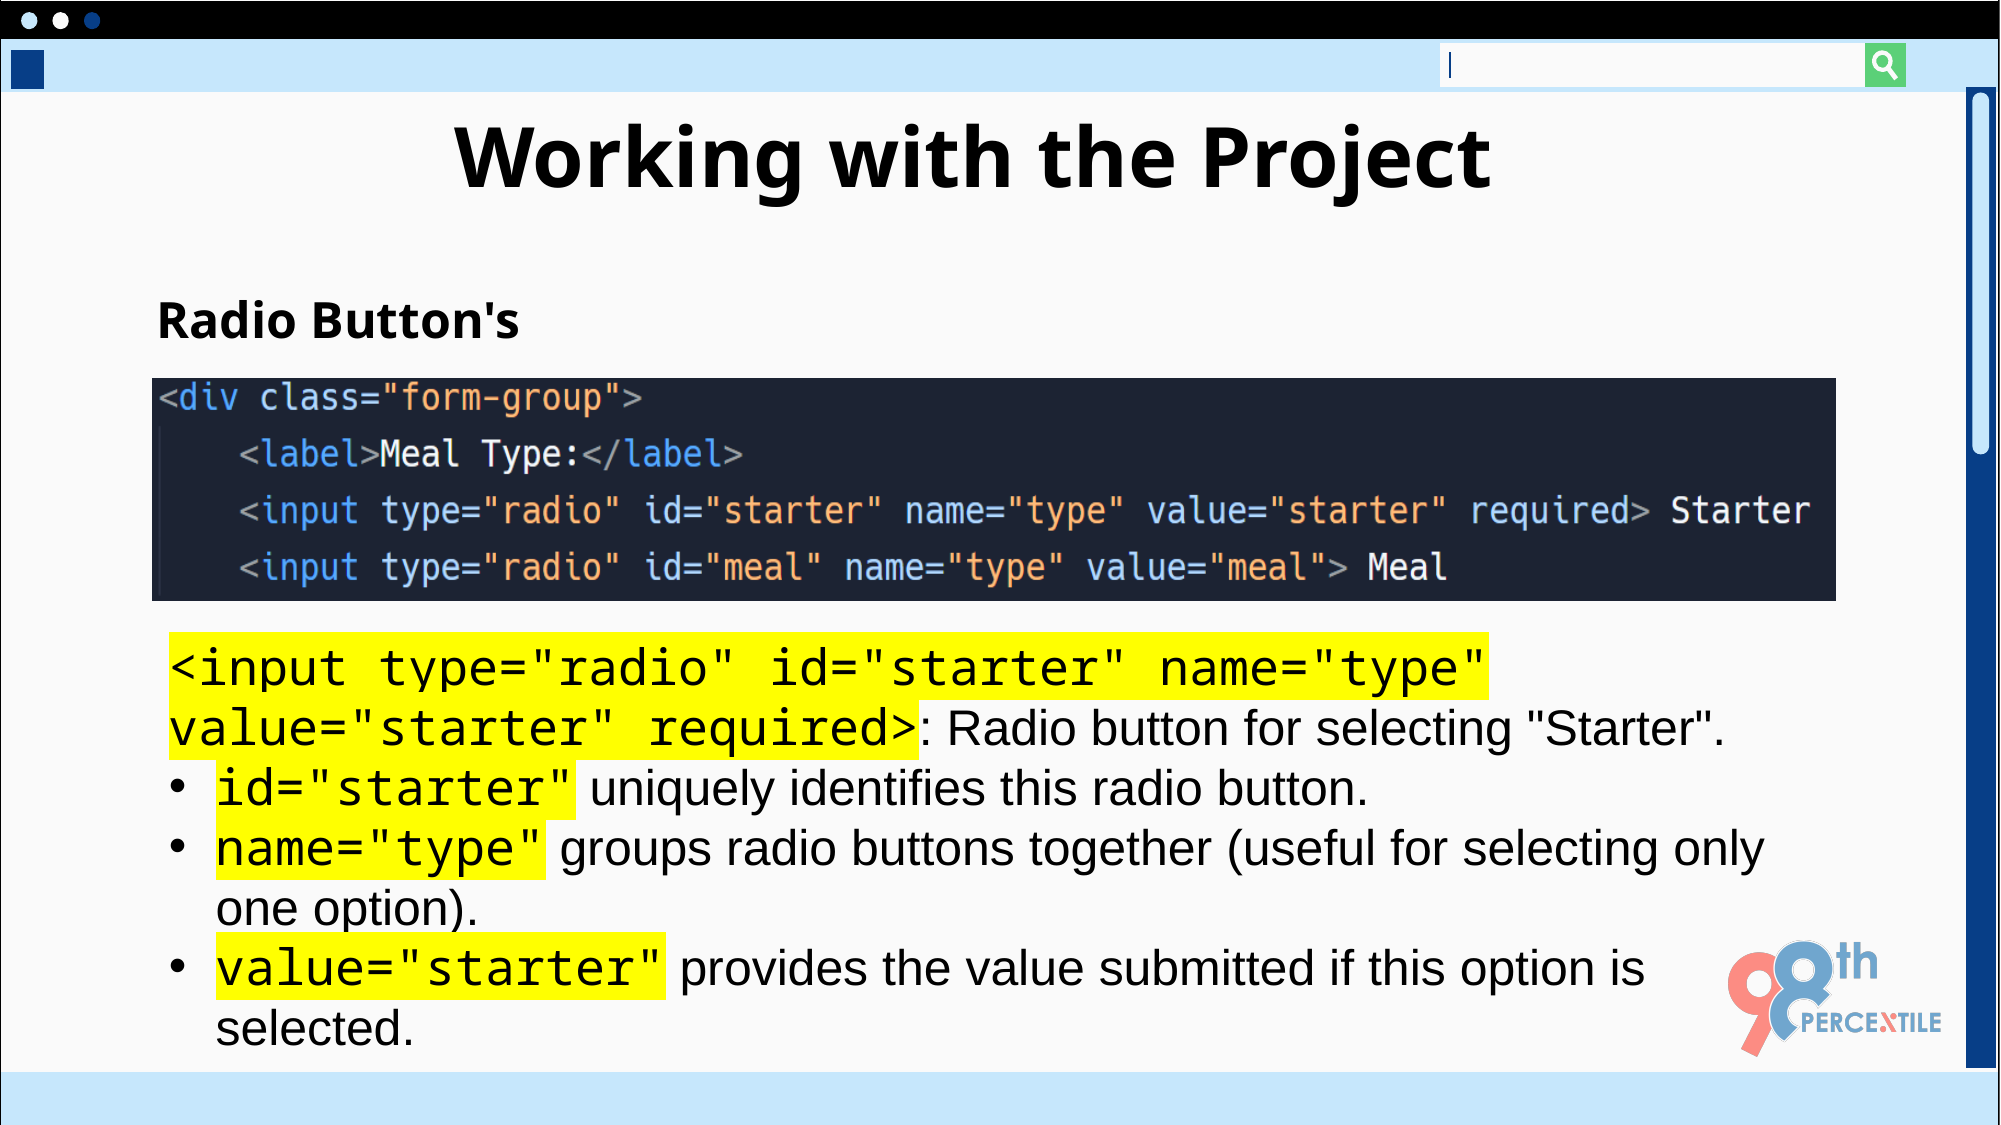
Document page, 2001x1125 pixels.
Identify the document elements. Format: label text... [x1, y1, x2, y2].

text_box <input type="radio" id="starter" name="type" value="starter" required>: Radio button for selecting "Starter". id="starter" uniquely identifies this radio button. name="type" groups radio buttons together (useful for selecting only one option). value="starter" provides the value submitted if this option is selected. [153, 627, 1806, 1125]
picture [152, 378, 1836, 602]
title Working with the Project [35, 88, 1913, 254]
text_box Radio Button's [141, 281, 1198, 357]
picture [1724, 938, 1944, 1061]
